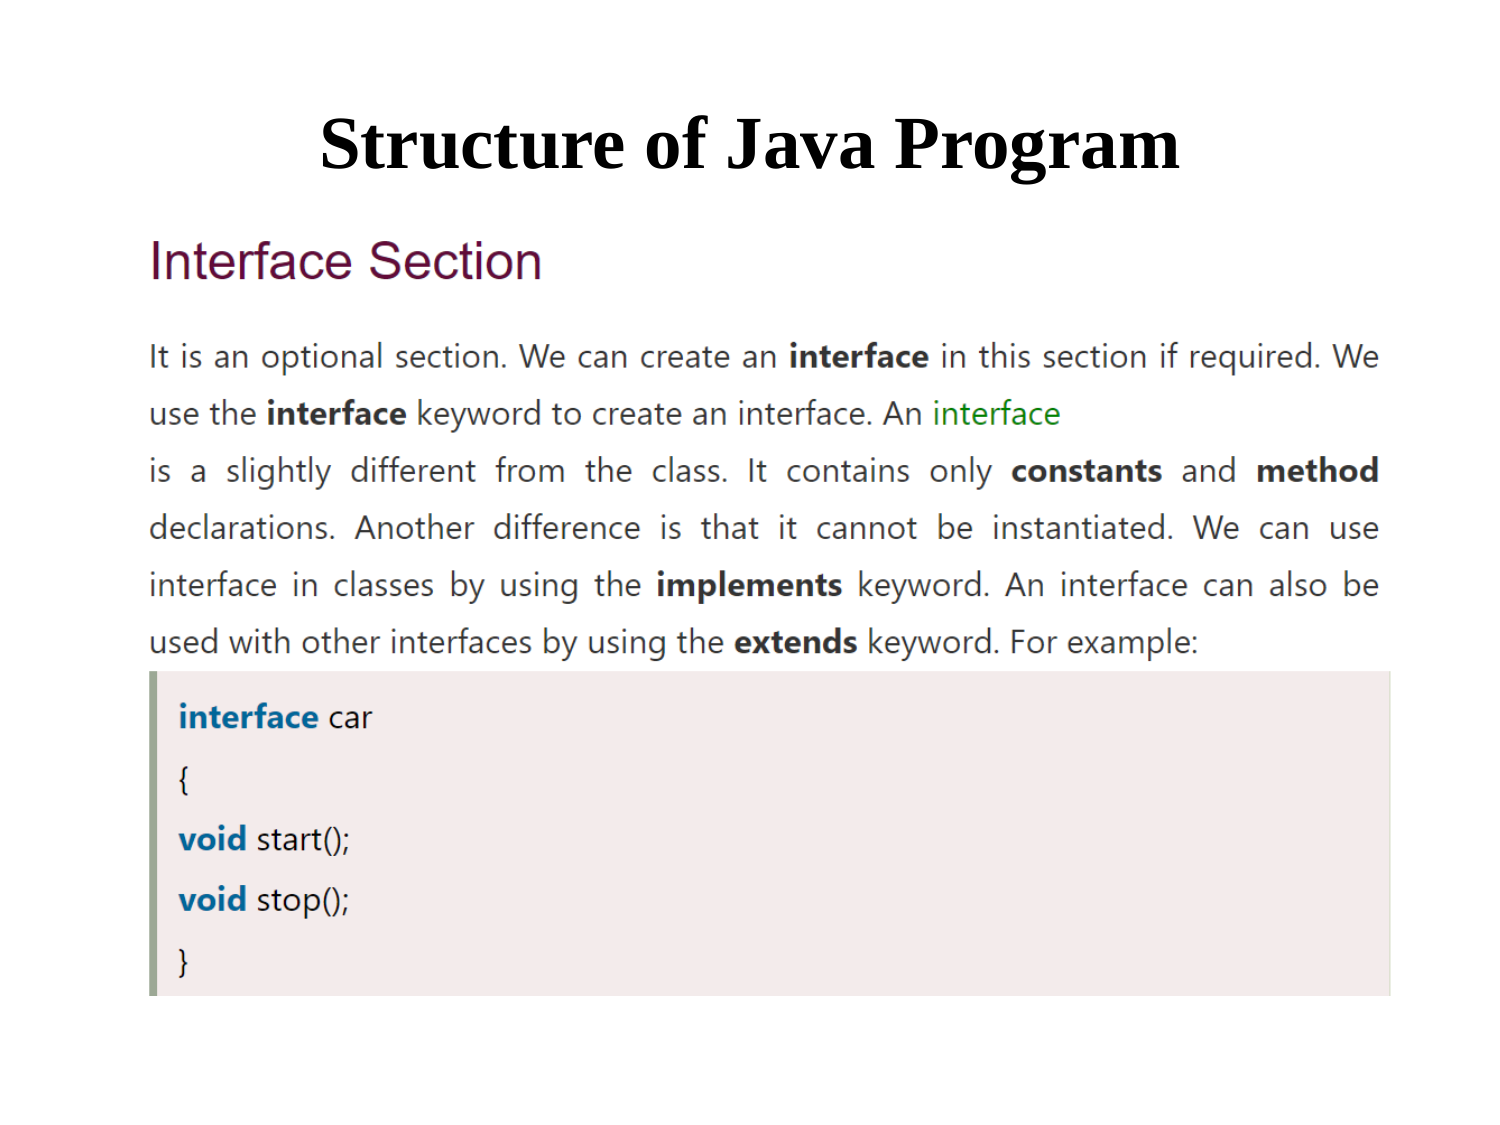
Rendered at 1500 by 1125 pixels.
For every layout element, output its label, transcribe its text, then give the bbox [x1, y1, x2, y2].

title Structure of Java Program [75, 45, 1425, 233]
picture [128, 211, 1395, 997]
